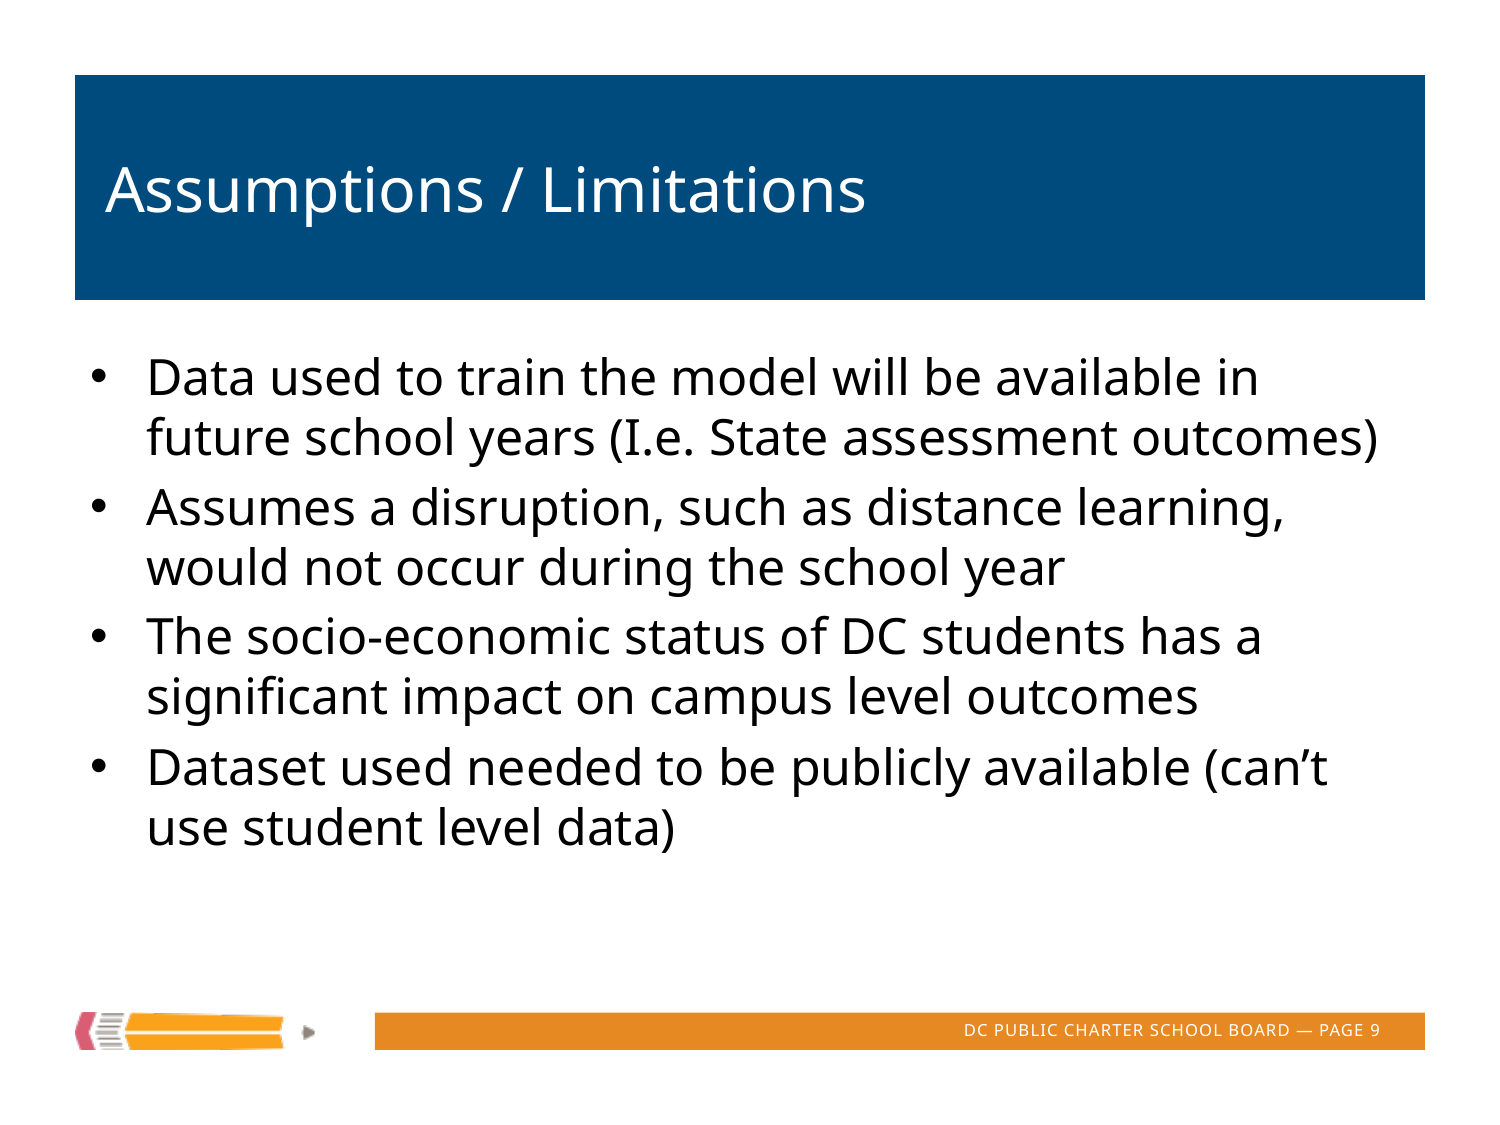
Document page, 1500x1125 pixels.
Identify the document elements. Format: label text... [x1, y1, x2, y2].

list Data used to train the model will be available in future school years (I.e. State assessment outcomes) Assumes a disruption, such as distance learning, would not occur during the school year The socio-economic status of DC students has a significant impact on campus level outcomes Dataset used needed to be publicly available (can’t use student level data) [75, 337, 1425, 975]
title Assumptions / Limitations [75, 75, 1425, 300]
